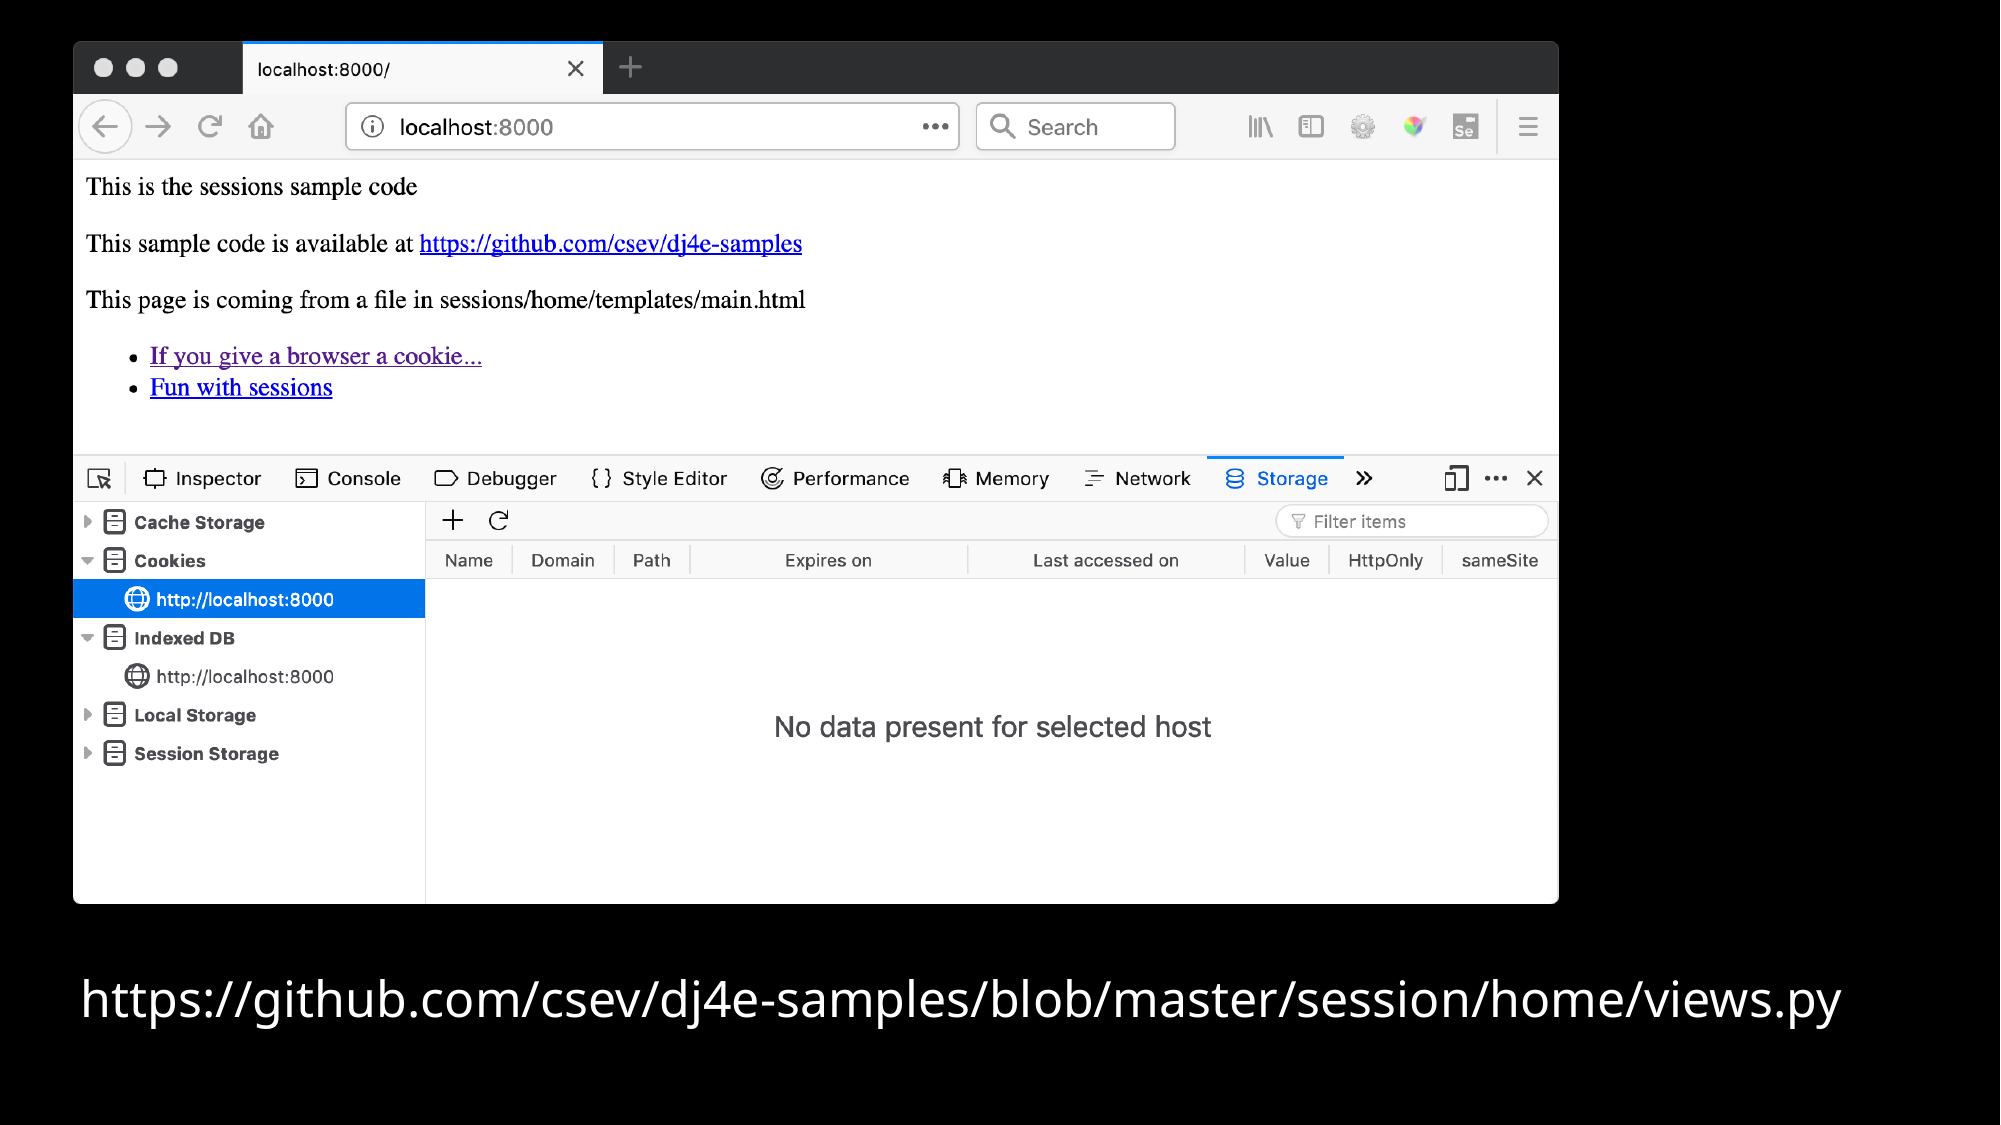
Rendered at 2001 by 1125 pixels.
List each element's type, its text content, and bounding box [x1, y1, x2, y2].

picture [18, 0, 1613, 972]
text_box https://github.com/csev/dj4e-samples/blob/master/session/home/views.py [80, 967, 1843, 1028]
